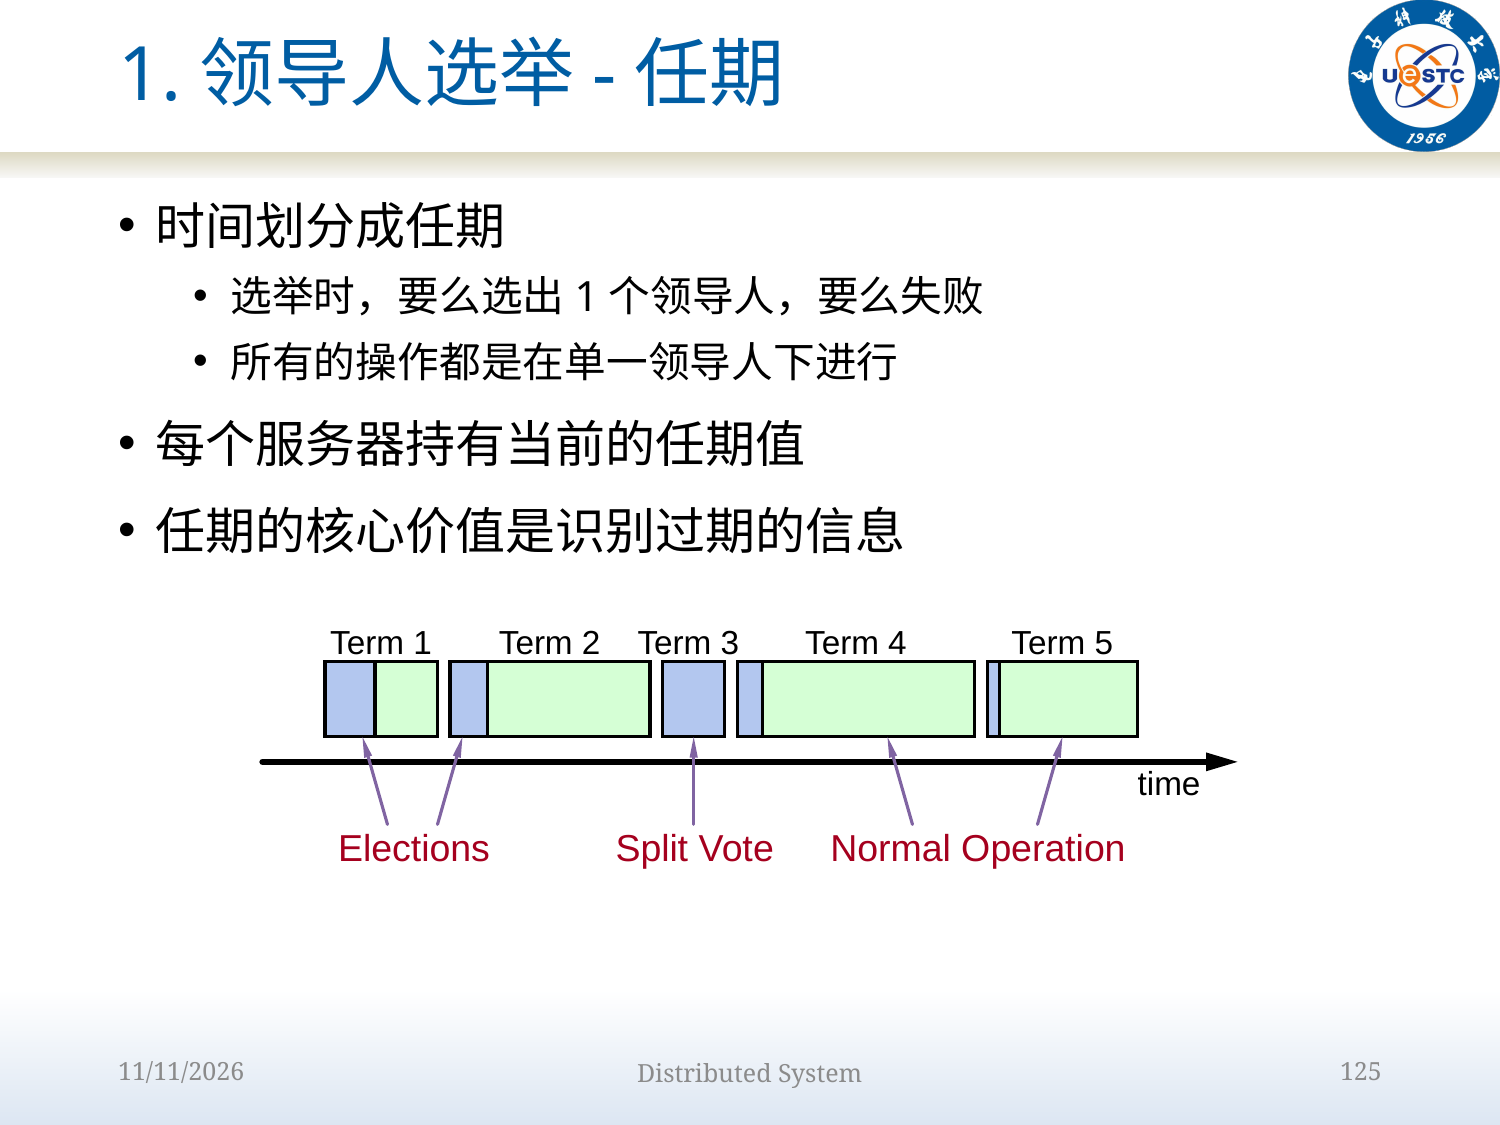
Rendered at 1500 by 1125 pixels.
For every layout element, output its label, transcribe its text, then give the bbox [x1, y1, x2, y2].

title 1.领导人选举-任期 [103, 0, 1348, 153]
slide_number 125 [1085, 1042, 1397, 1103]
footer Distributed System [414, 1042, 1085, 1103]
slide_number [103, 1042, 414, 1103]
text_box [262, 621, 1238, 870]
picture [1348, 0, 1500, 152]
list 时间划分成任期 选举时，要么选出1个领导人，要么失败 所有的操作都是在单一领导人下进行 每个服务器持有当前的任期值 任期的核心价值是识别过期的信息 [103, 181, 1397, 1014]
